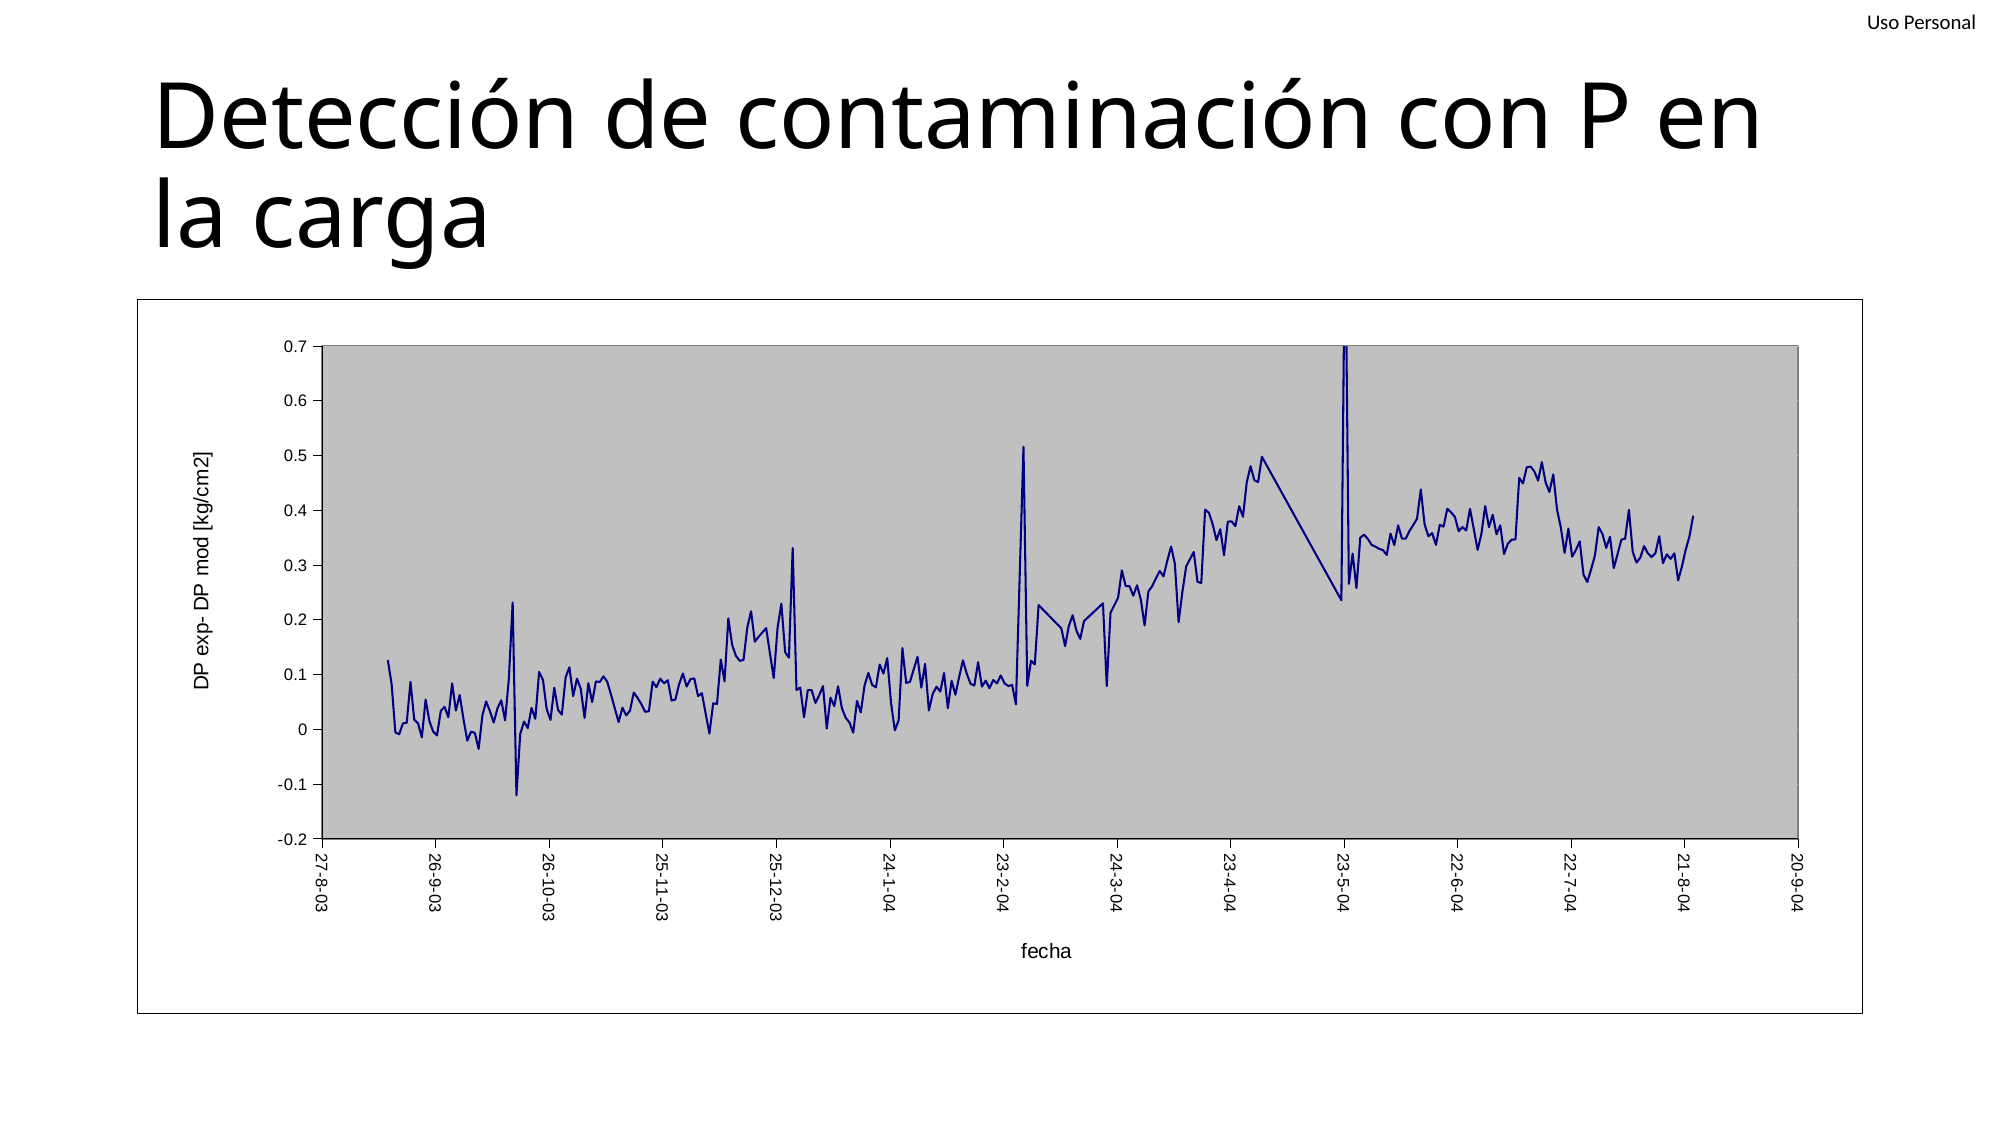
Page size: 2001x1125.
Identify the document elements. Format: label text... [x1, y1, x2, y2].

chart [137, 299, 1863, 1014]
title Detección de contaminación con P en la carga [137, 59, 1863, 278]
